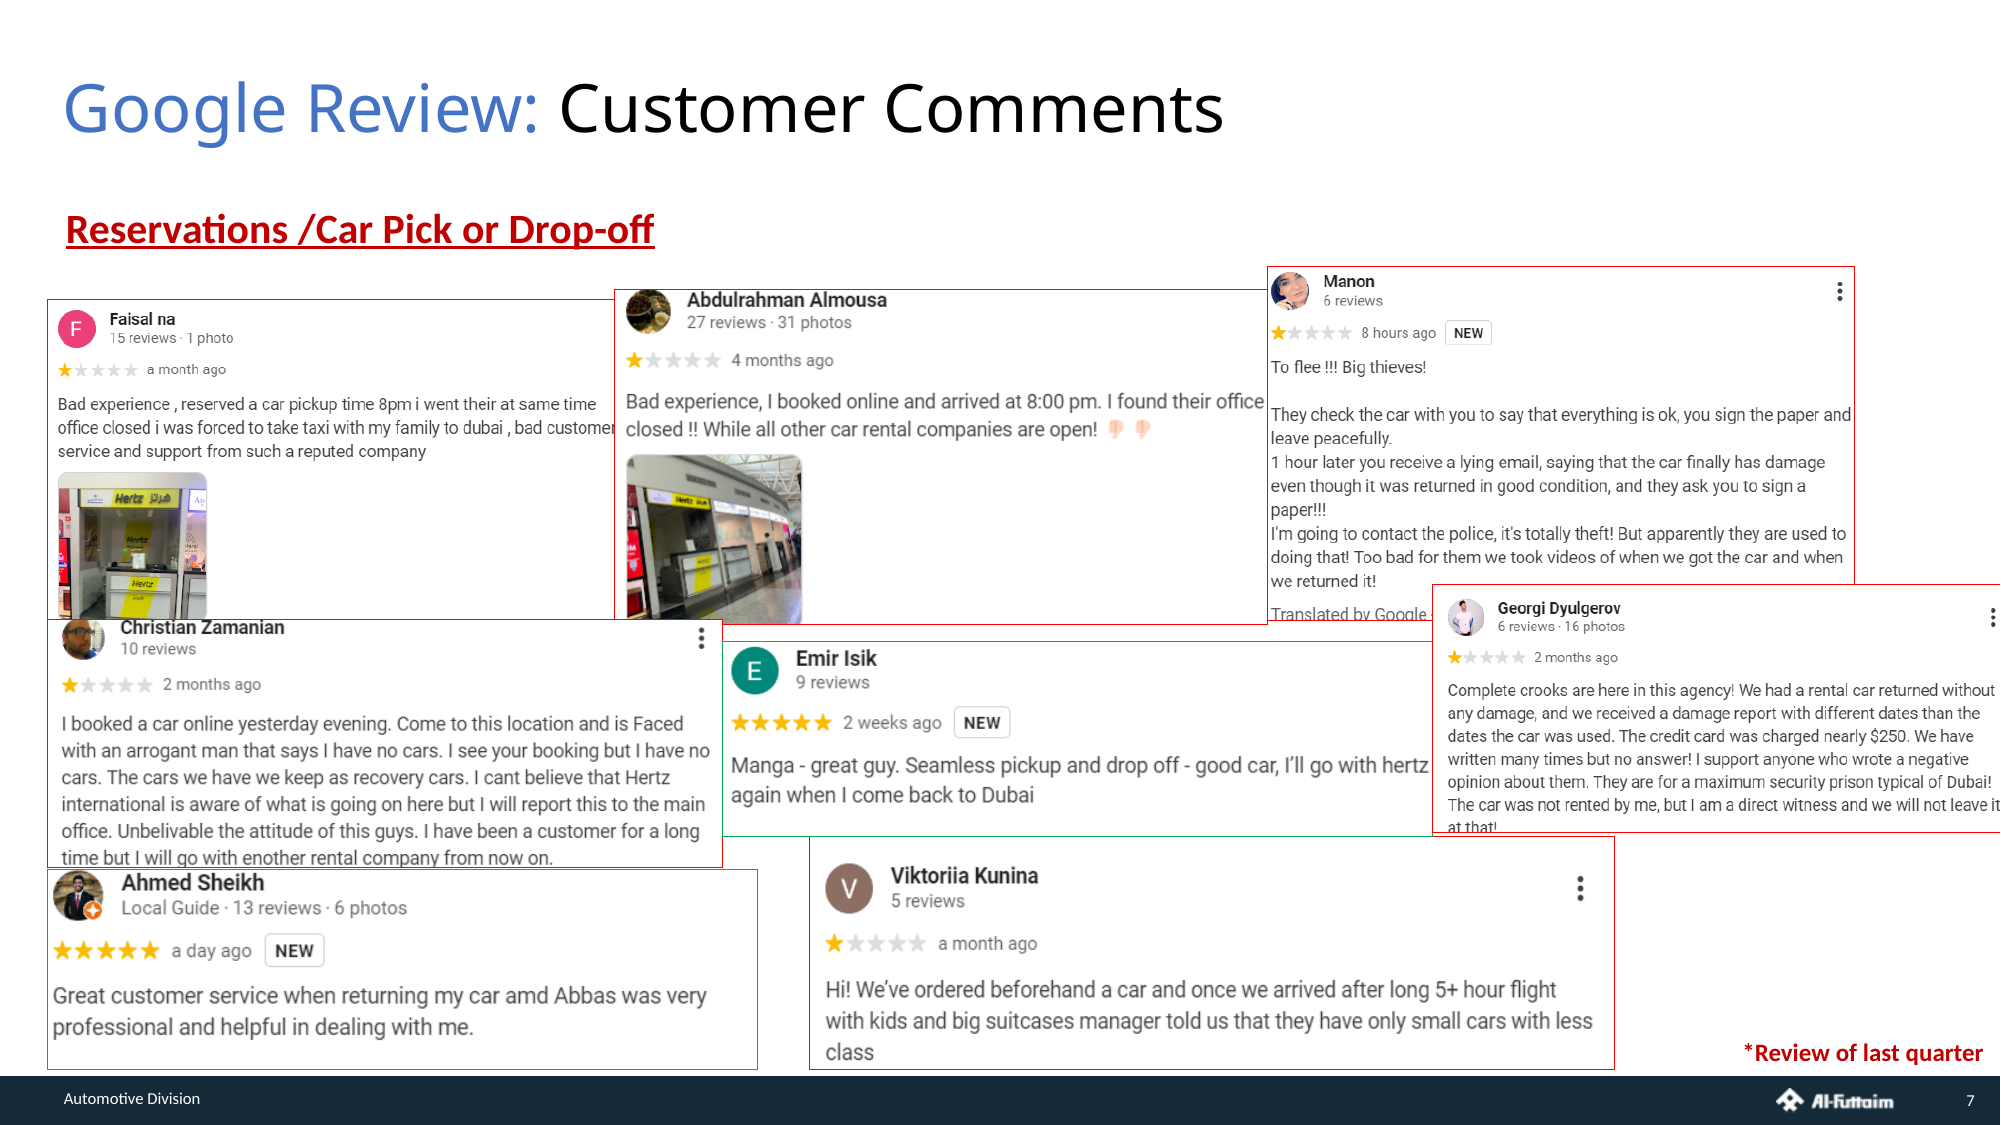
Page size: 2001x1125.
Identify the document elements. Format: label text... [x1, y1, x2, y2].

text_box *Review of last quarter [1727, 1029, 1999, 1074]
title Google Review: Customer Comments [47, 33, 1842, 190]
text_box Reservations /Car Pick or Drop-off [51, 194, 670, 260]
picture [47, 266, 2000, 1070]
